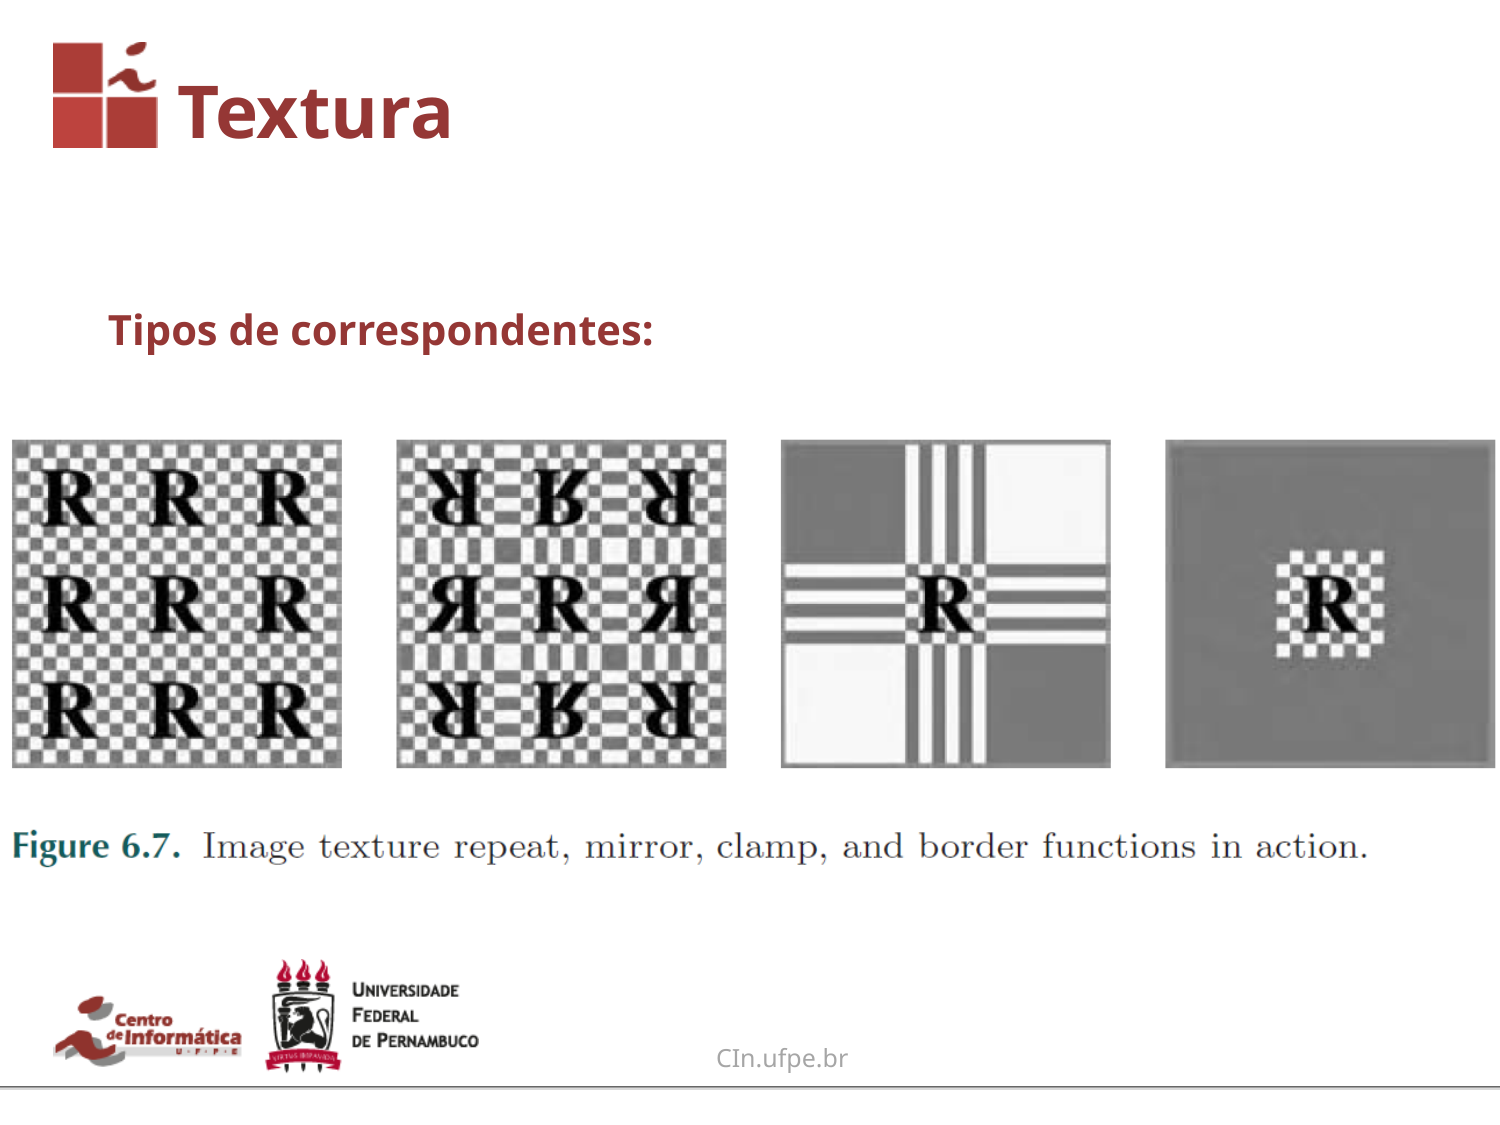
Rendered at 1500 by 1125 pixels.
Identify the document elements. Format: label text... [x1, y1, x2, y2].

picture [52, 42, 159, 148]
text_box Tipos de correspondentes: [92, 235, 1408, 398]
picture [4, 434, 1500, 873]
text_box CIn.ufpe.br [701, 1035, 864, 1080]
text_box Textura [162, 22, 1478, 197]
picture [0, 1086, 1500, 1091]
picture [52, 959, 479, 1074]
